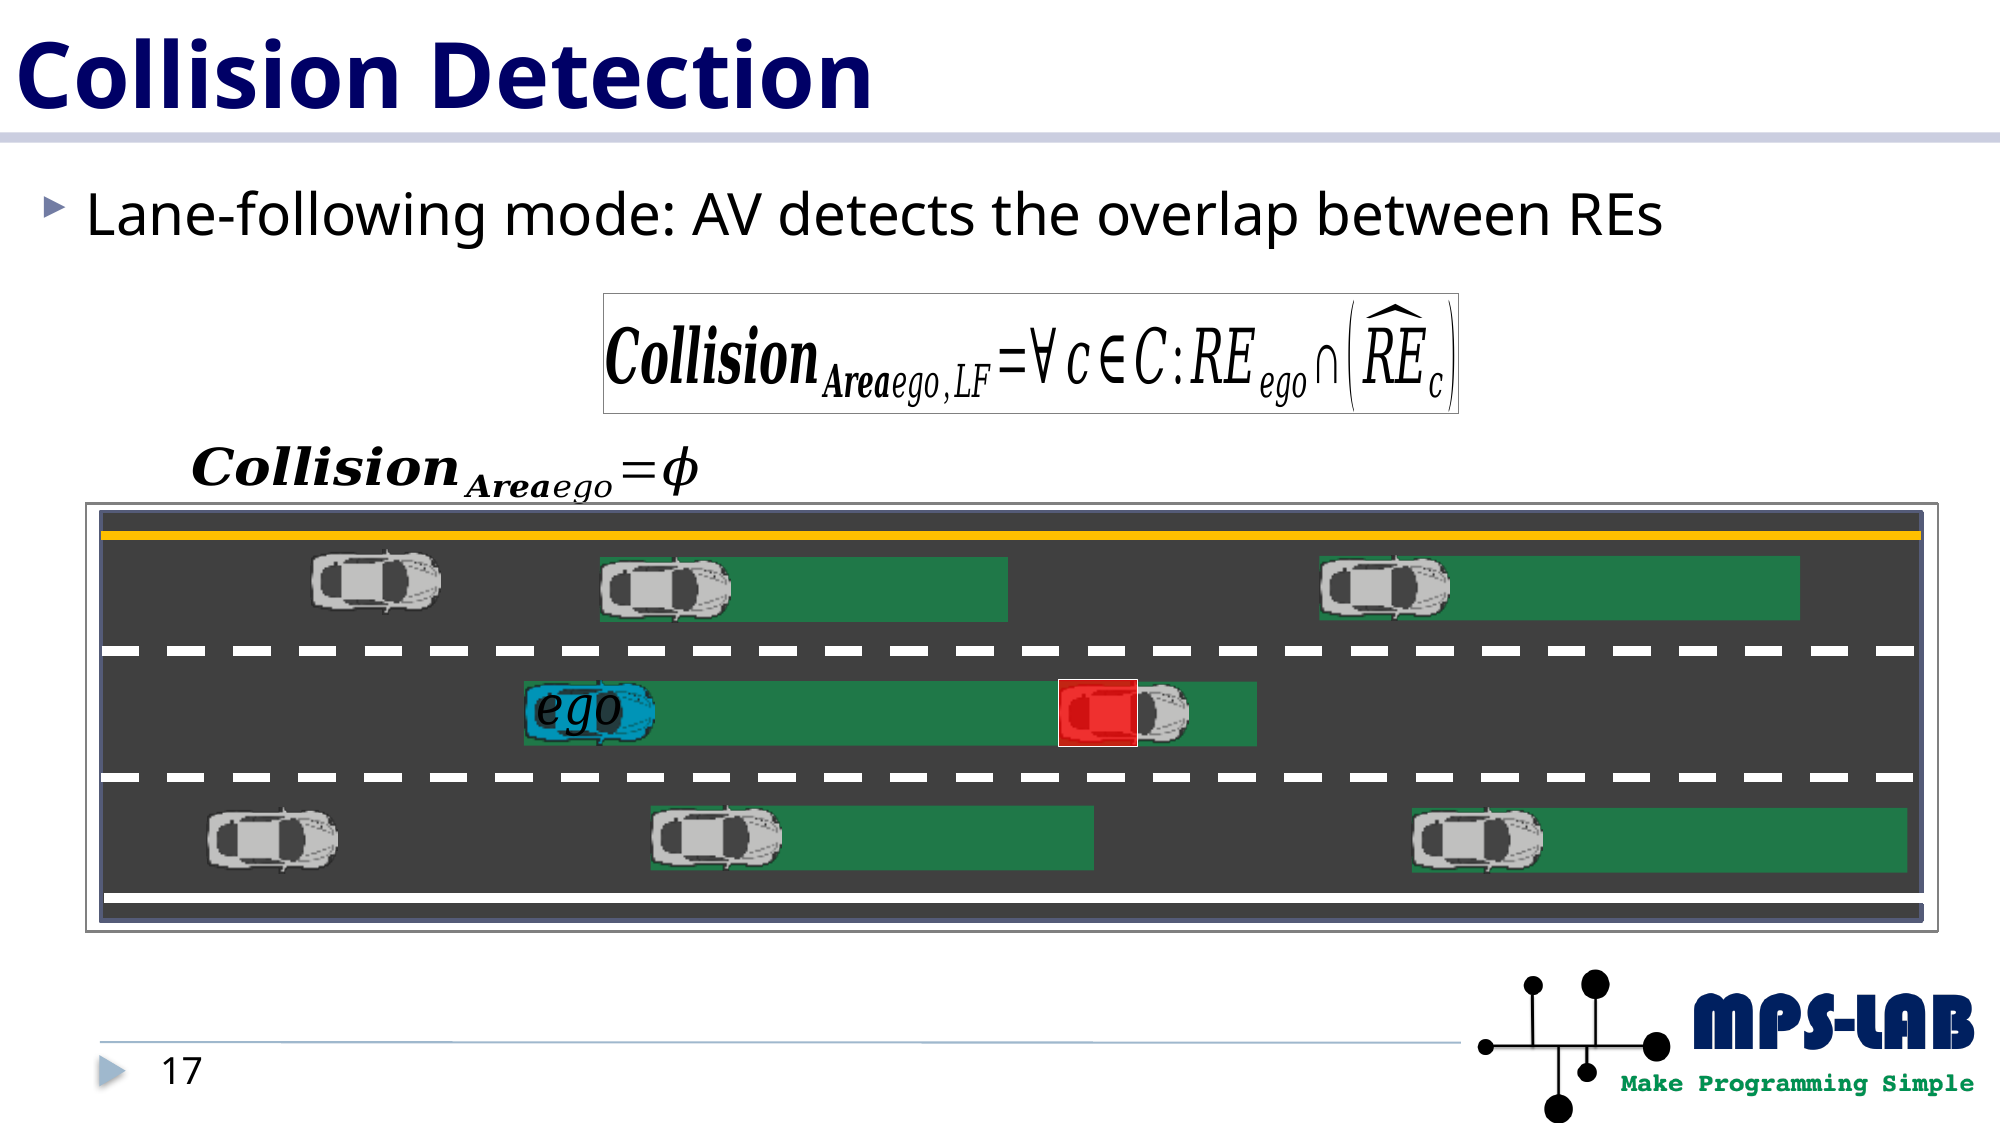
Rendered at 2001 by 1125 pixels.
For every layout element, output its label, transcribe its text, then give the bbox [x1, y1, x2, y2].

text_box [84, 502, 1938, 931]
slide_number 17 [145, 1039, 353, 1100]
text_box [84, 439, 1938, 502]
title Collision Detection [0, 0, 2000, 134]
picture [1477, 950, 2001, 1123]
list Lane-following mode: AV detects the overlap between REs [25, 169, 1914, 956]
